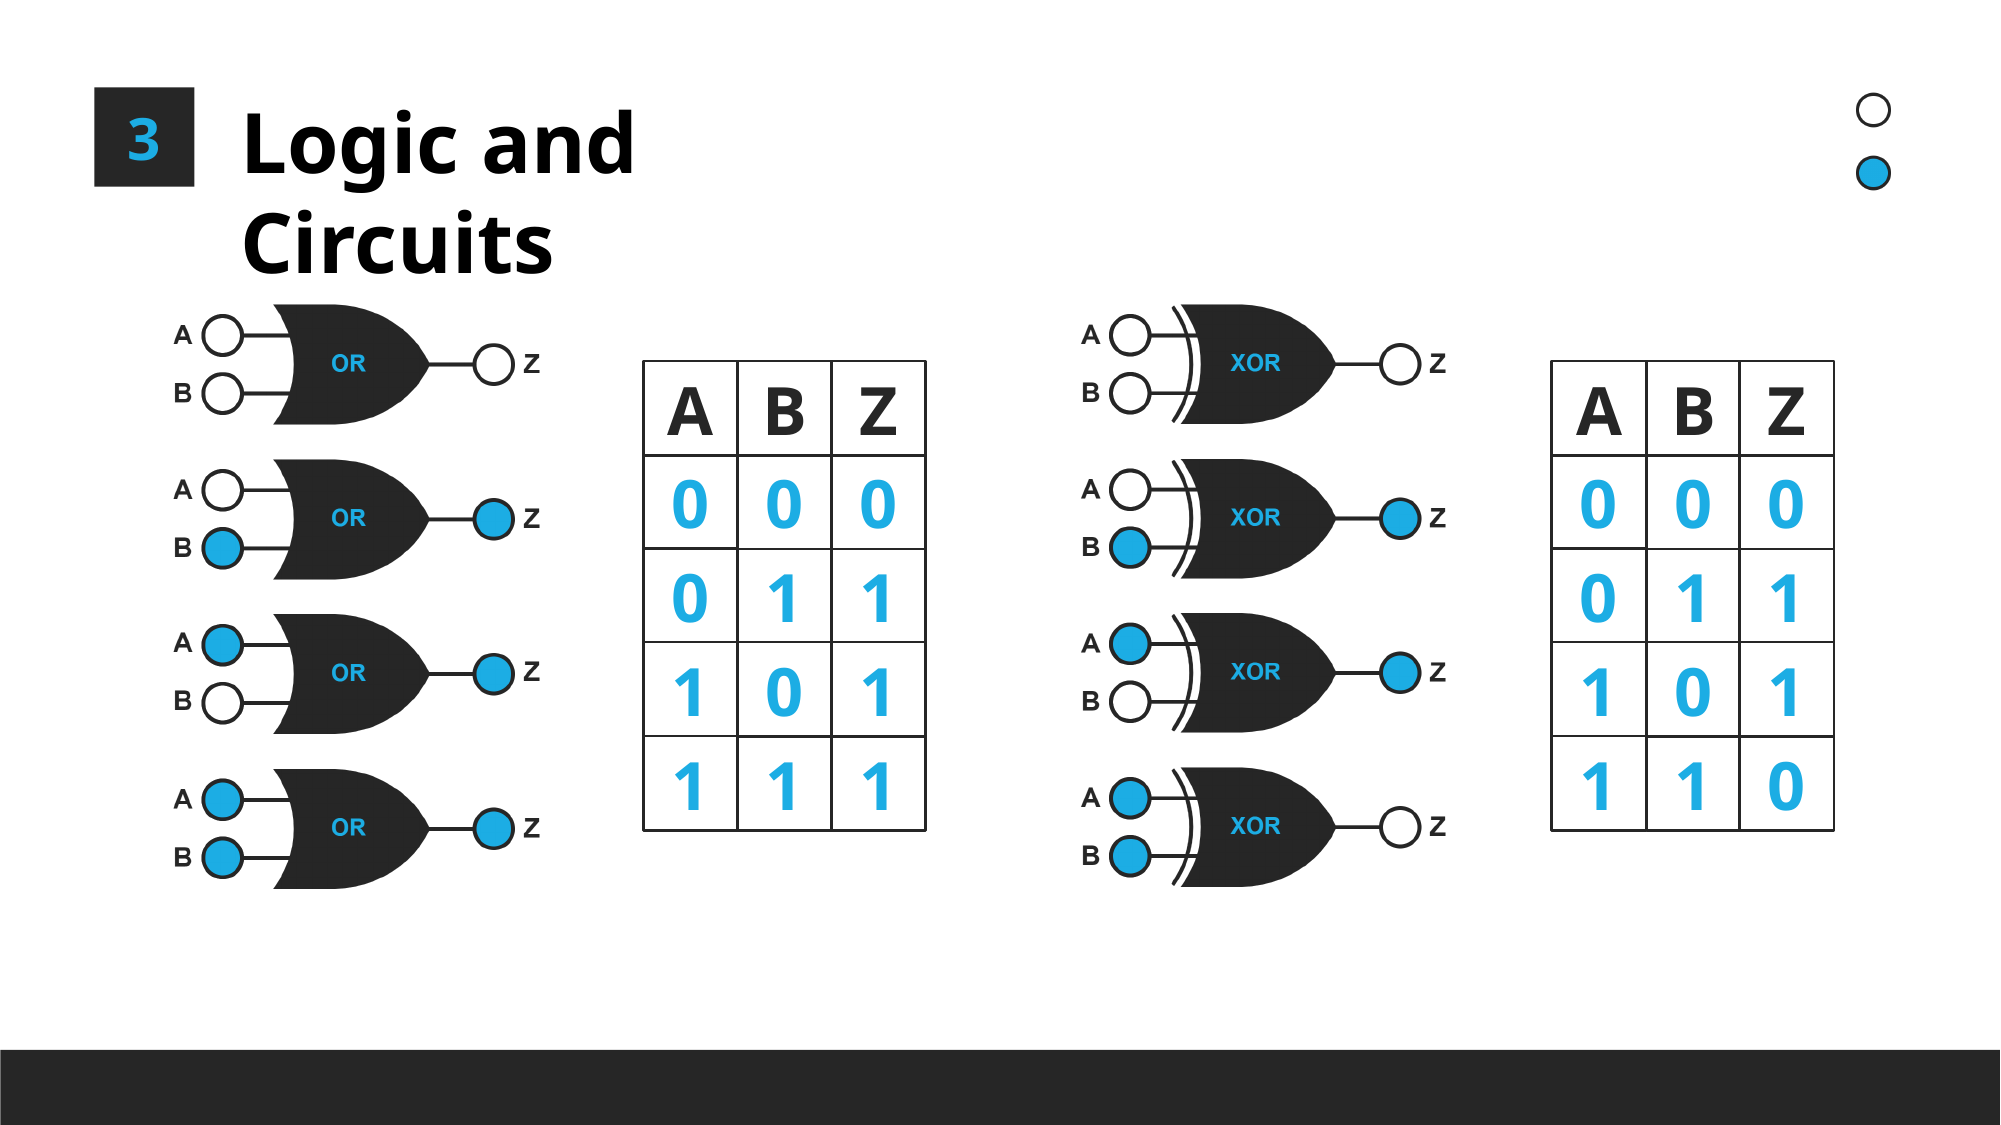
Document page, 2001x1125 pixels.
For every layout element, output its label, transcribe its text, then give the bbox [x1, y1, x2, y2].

text_box Logic and Circuits [225, 82, 871, 281]
text_box 3 [93, 86, 196, 188]
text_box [1051, 284, 1835, 908]
picture [1839, 76, 1906, 206]
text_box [143, 284, 927, 908]
